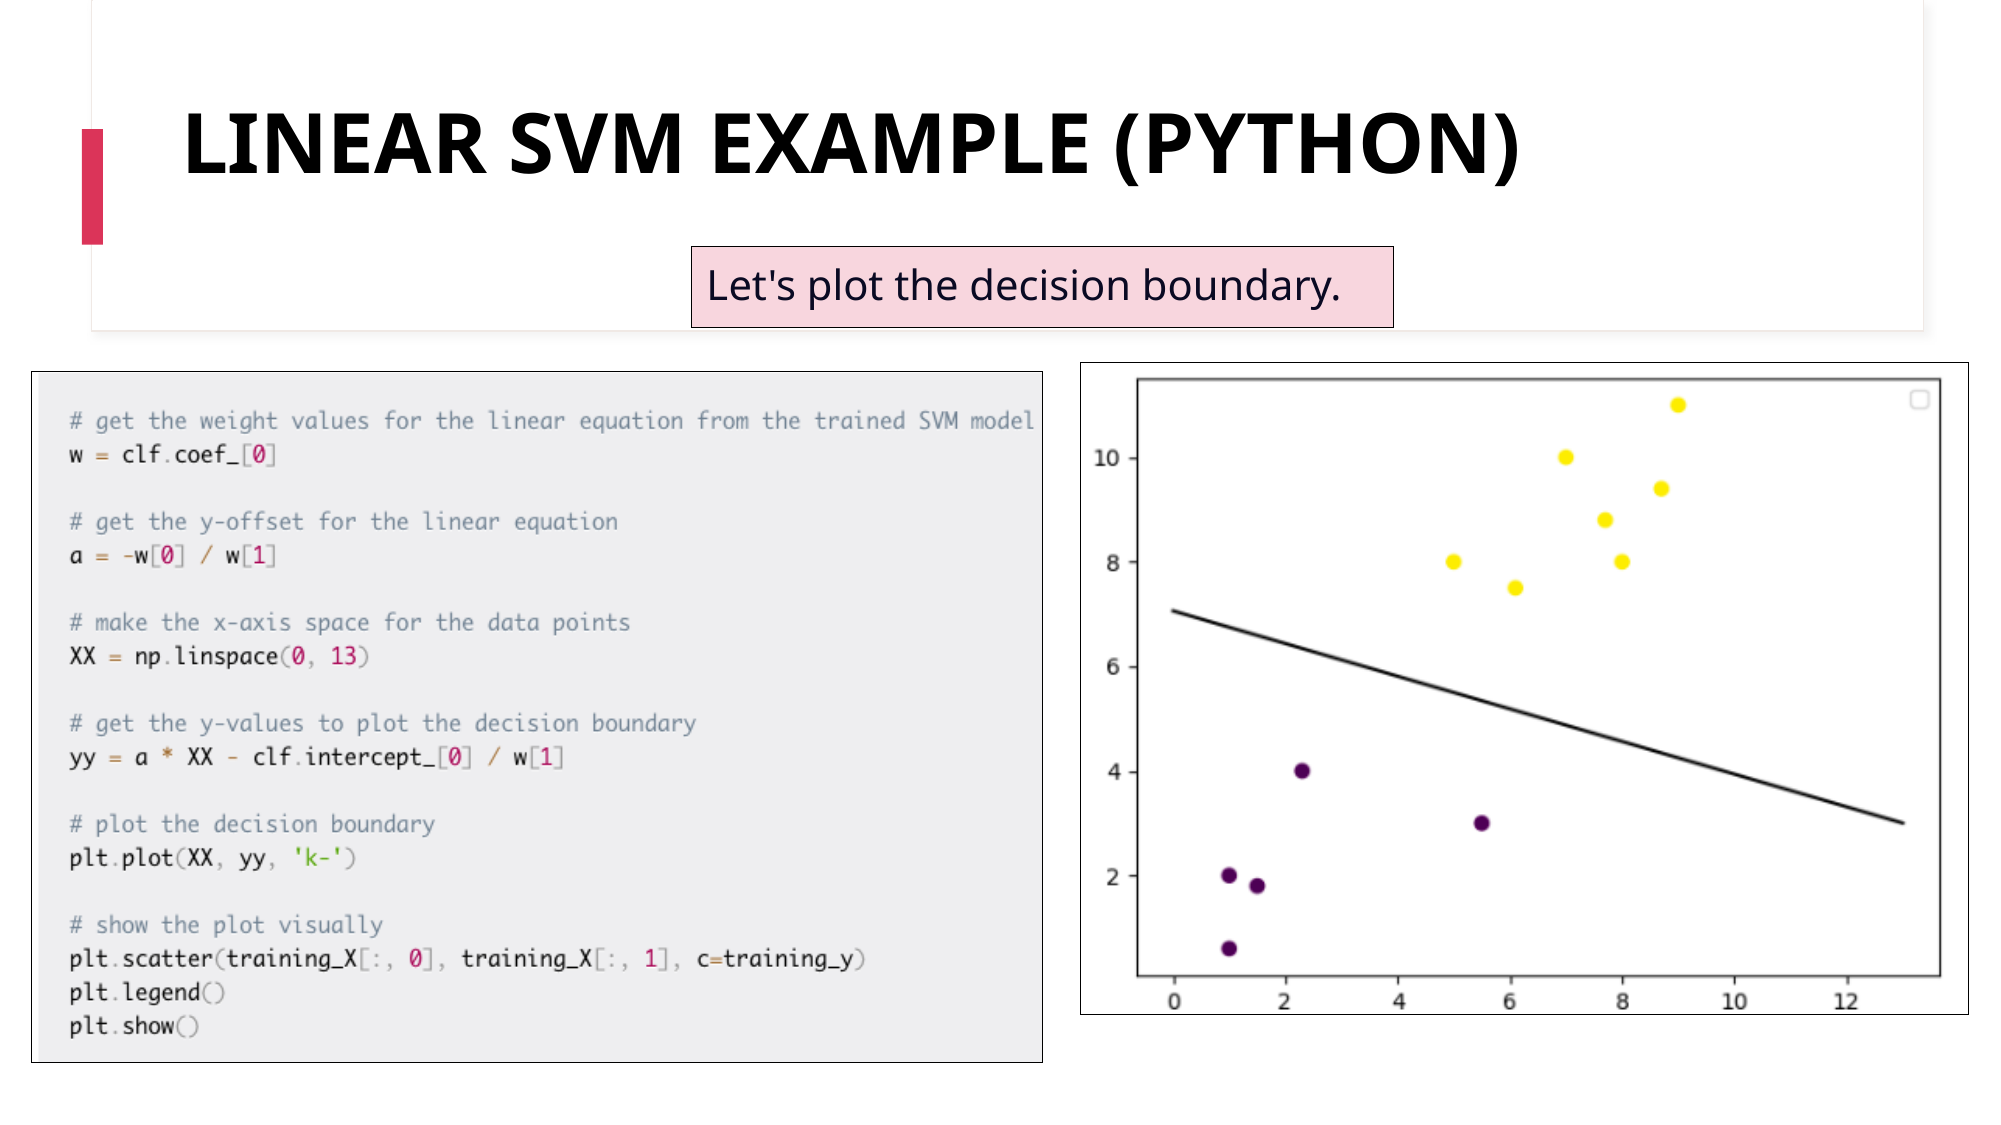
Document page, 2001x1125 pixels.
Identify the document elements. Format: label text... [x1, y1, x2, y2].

picture [1080, 361, 1969, 1015]
picture [31, 370, 1043, 1063]
list Let's plot the decision boundary. [691, 246, 1394, 328]
title LINEAR SVM EXAMPLE (PYTHON) [166, 49, 1834, 244]
